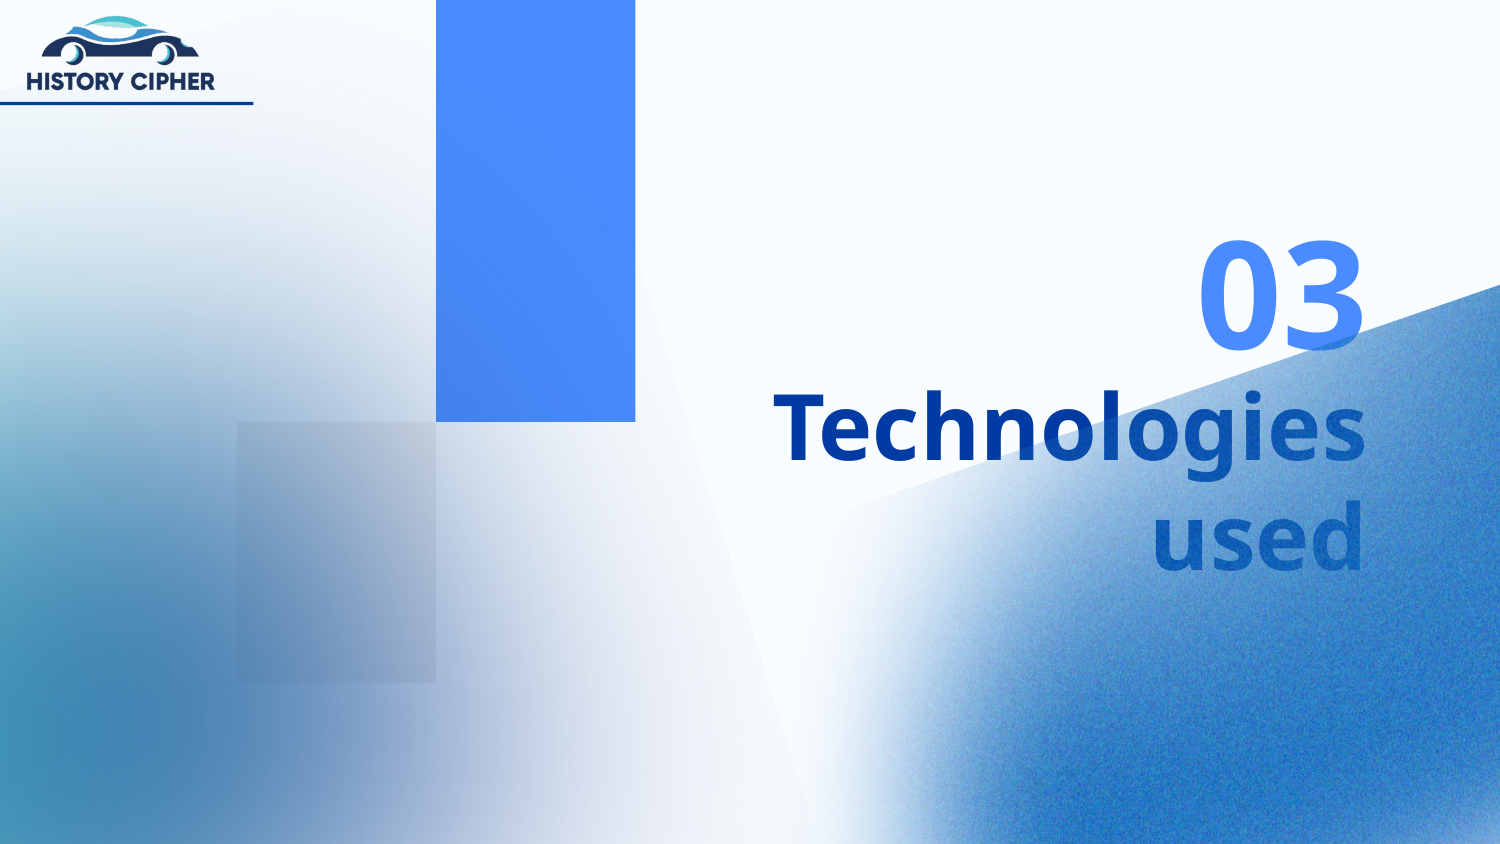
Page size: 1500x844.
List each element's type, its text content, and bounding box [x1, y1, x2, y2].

title 03 [650, 207, 1383, 395]
title Technologies used [681, 395, 1176, 549]
text_box [728, 284, 1500, 844]
picture [18, 7, 224, 104]
text_box [0, 0, 819, 844]
